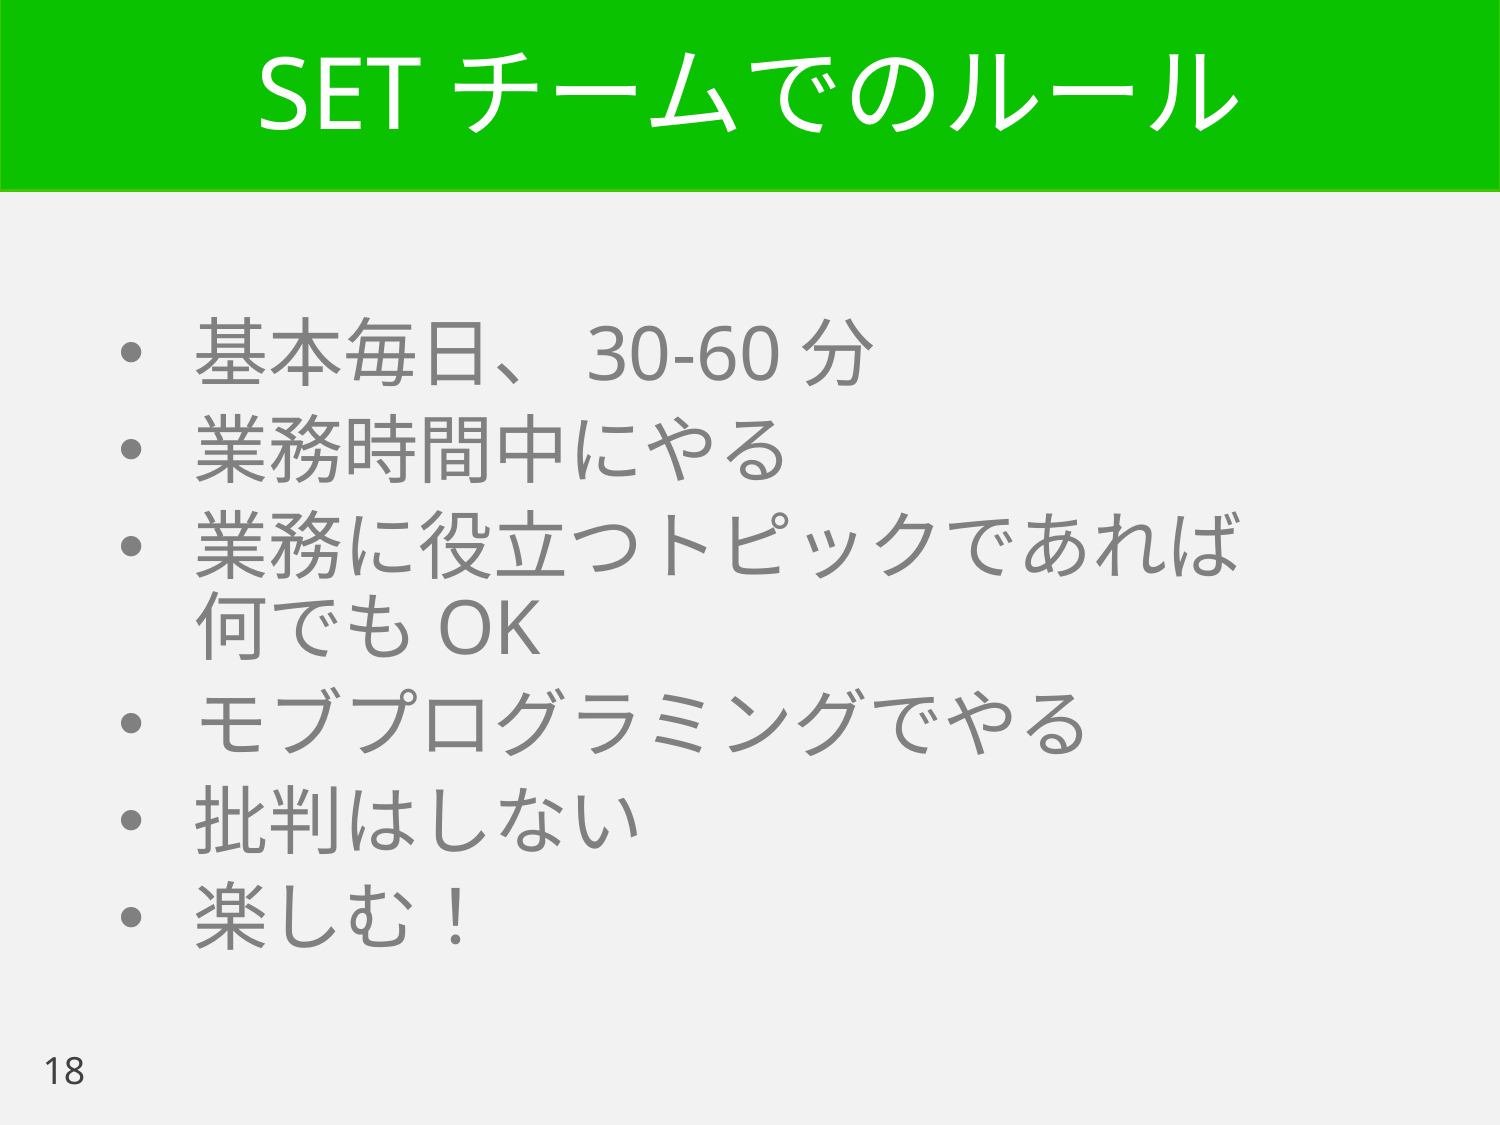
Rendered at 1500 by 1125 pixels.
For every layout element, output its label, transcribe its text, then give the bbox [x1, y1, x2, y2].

title SETチームでのルール [0, 53, 1500, 140]
slide_number 18 [27, 1042, 146, 1102]
list 基本毎日、30-60分 業務時間中にやる 業務に役立つトピックであれば 何でもOK モブプログラミングでやる 批判はしない 楽しむ！ [103, 277, 1397, 1000]
